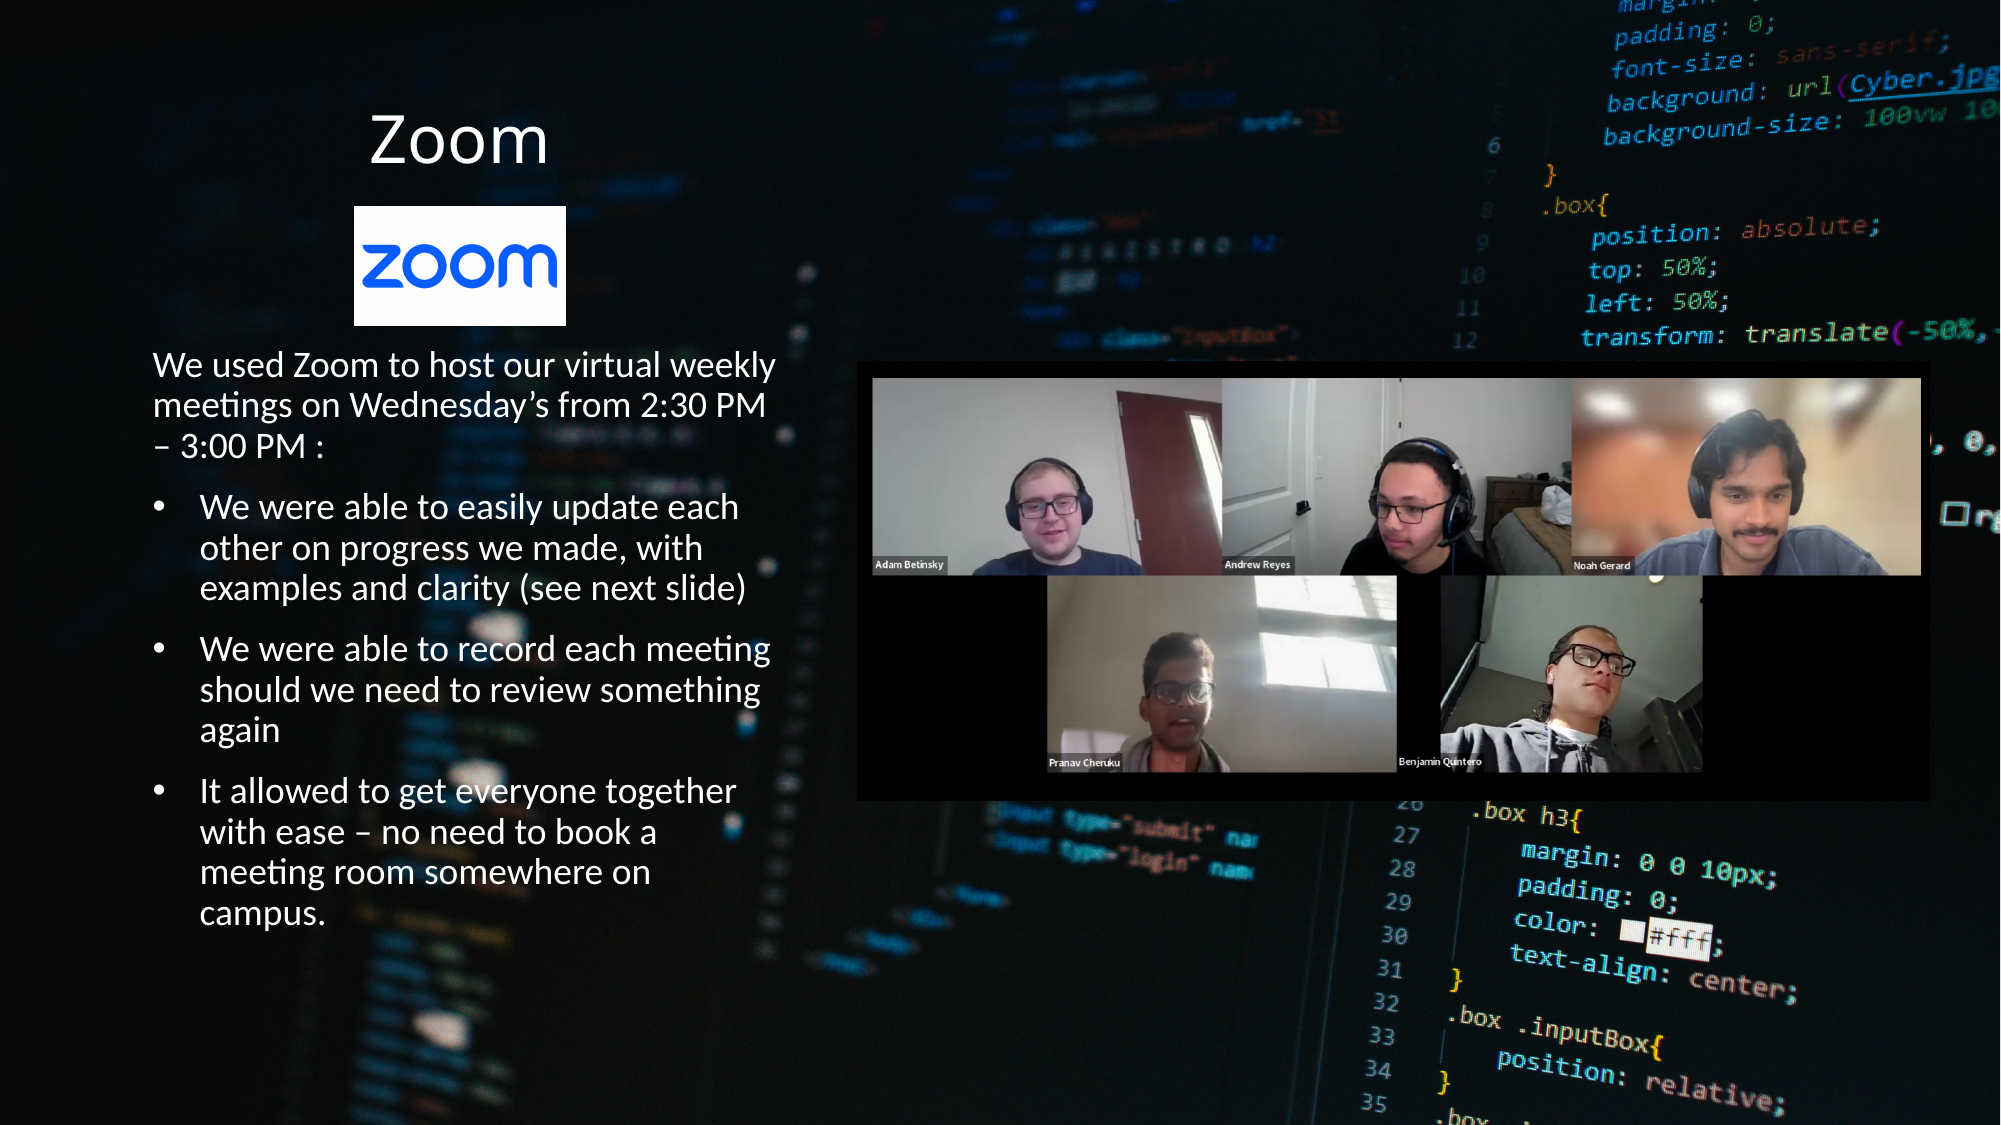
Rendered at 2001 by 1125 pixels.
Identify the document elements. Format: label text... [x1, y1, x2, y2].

title Zoom [137, 75, 783, 337]
list We used Zoom to host our virtual weekly meetings on Wednesday’s from 2:30 PM – 3:00 PM : We were able to easily update each other on progress we made, with examples and clarity (see next slide) We were able to record each meeting should we need to review something again It allowed to get everyone together with ease – no need to book a meeting room somewhere on campus. [137, 337, 797, 963]
picture [0, 0, 2001, 1125]
